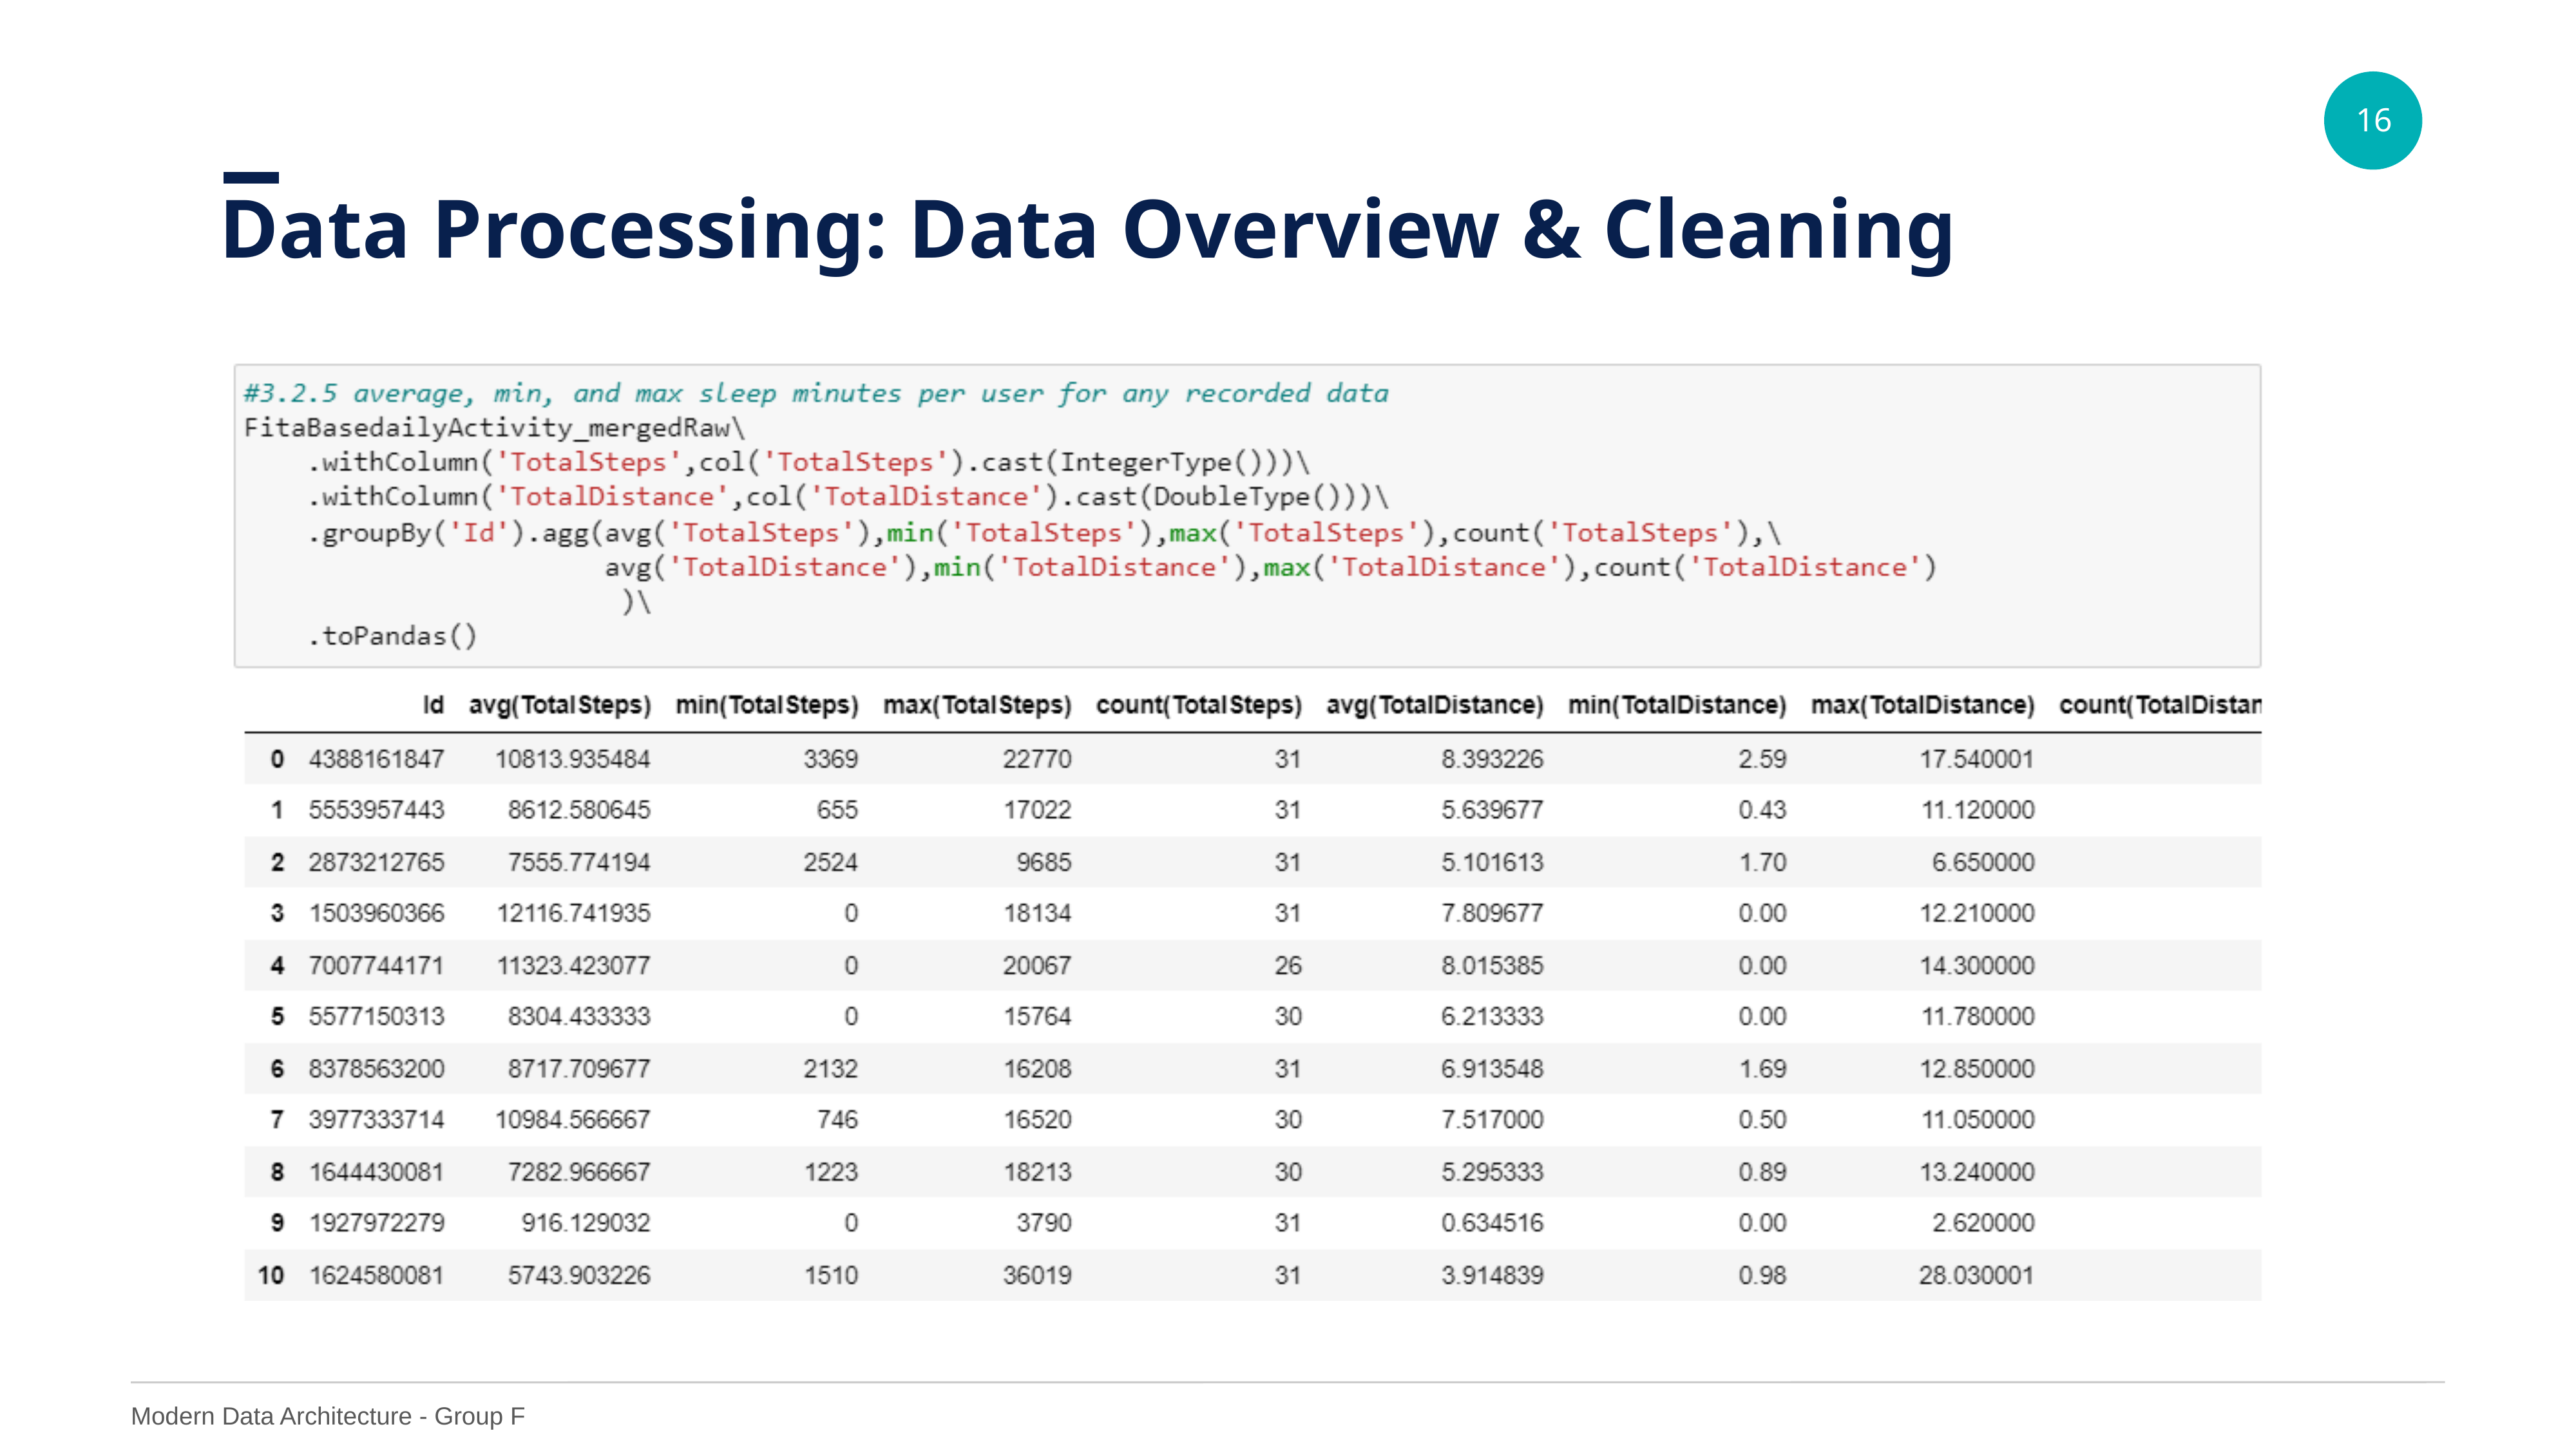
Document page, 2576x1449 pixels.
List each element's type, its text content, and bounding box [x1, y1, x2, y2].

text_box [224, 173, 279, 184]
picture [224, 353, 2271, 1302]
text_box Data Processing: Data Overview & Cleaning [209, 173, 2271, 279]
